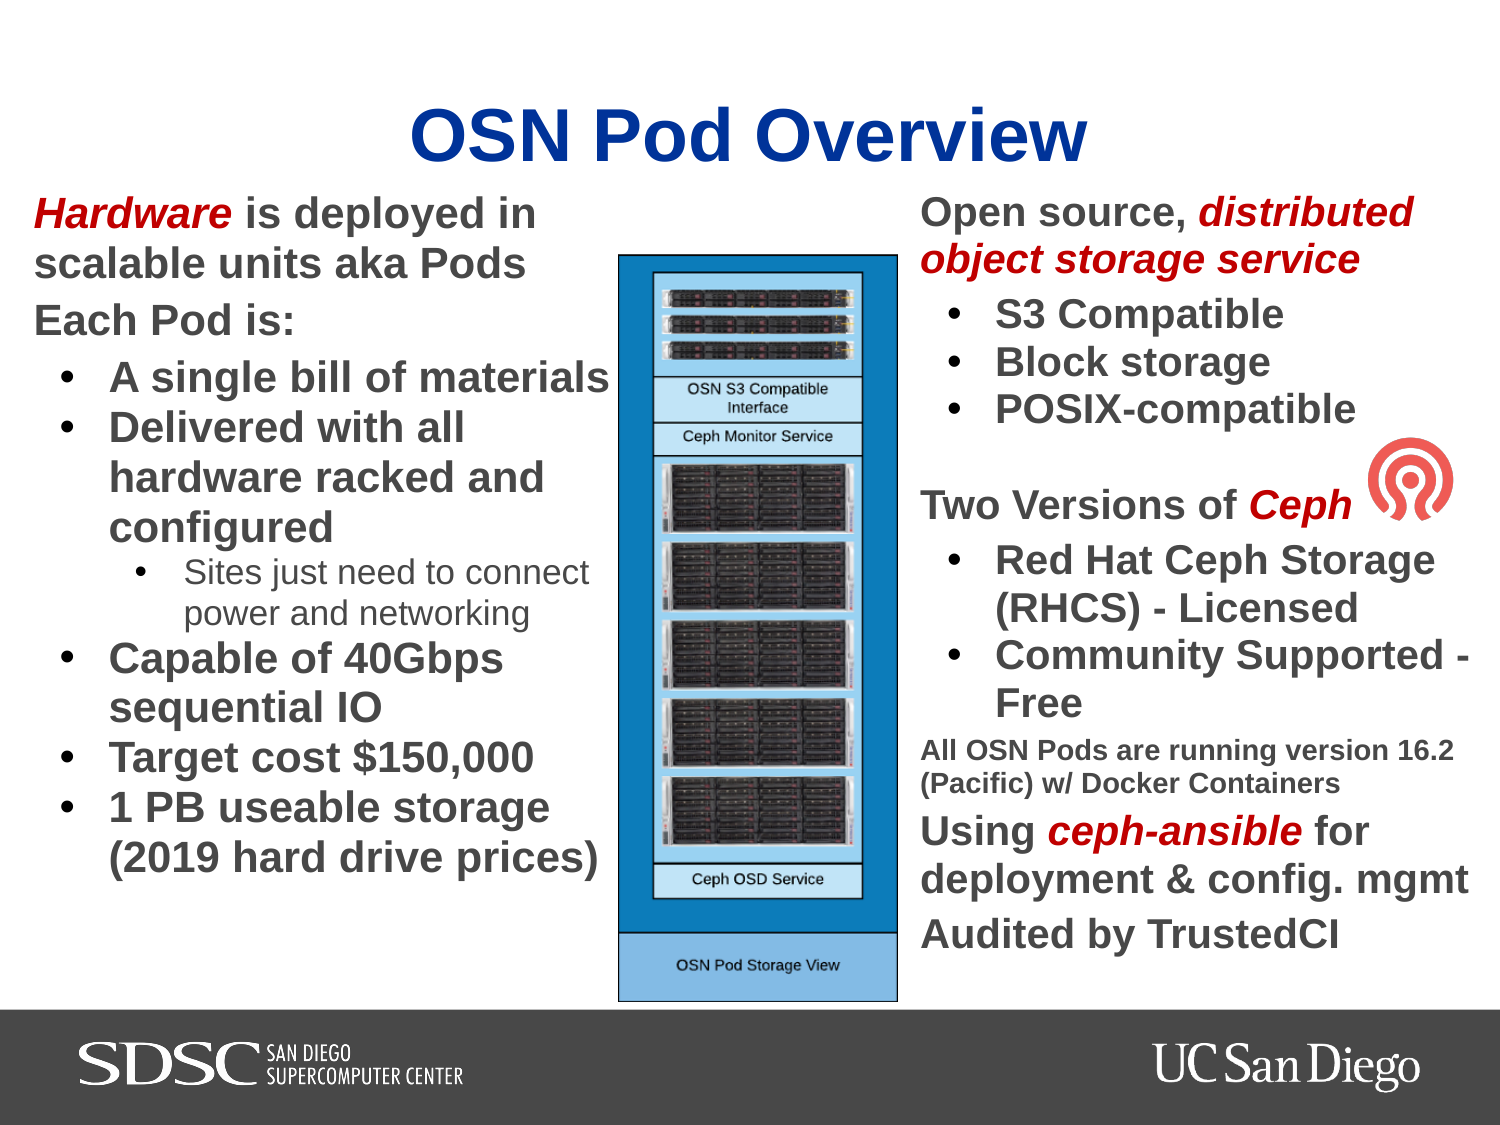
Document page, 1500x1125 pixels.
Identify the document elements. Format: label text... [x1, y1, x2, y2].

list Hardware is deployed in scalable units aka Pods Each Pod is: A single bill of materials Delivered with all hardware racked and configured Sites just need to connect power and networking Capable of 40Gbps sequential IO Target cost $150,000 1 PB useable storage (2019 hard drive prices) [18, 181, 669, 894]
title OSN Pod Overview [18, 50, 1480, 221]
picture [77, 1040, 466, 1086]
list Open source, distributed object storage service S3 Compatible Block storage POSIX-compatible Two Versions of Ceph Red Hat Ceph Storage (RHCS) - Licensed Community Supported - Free All OSN Pods are running version 16.2 (Pacific) w/ Docker Containers Using ceph-ansible for deployment & config. mgmt Audited by TrustedCI [905, 181, 1487, 936]
picture [1334, 411, 1487, 530]
picture [618, 254, 898, 1002]
picture [1149, 1040, 1422, 1095]
